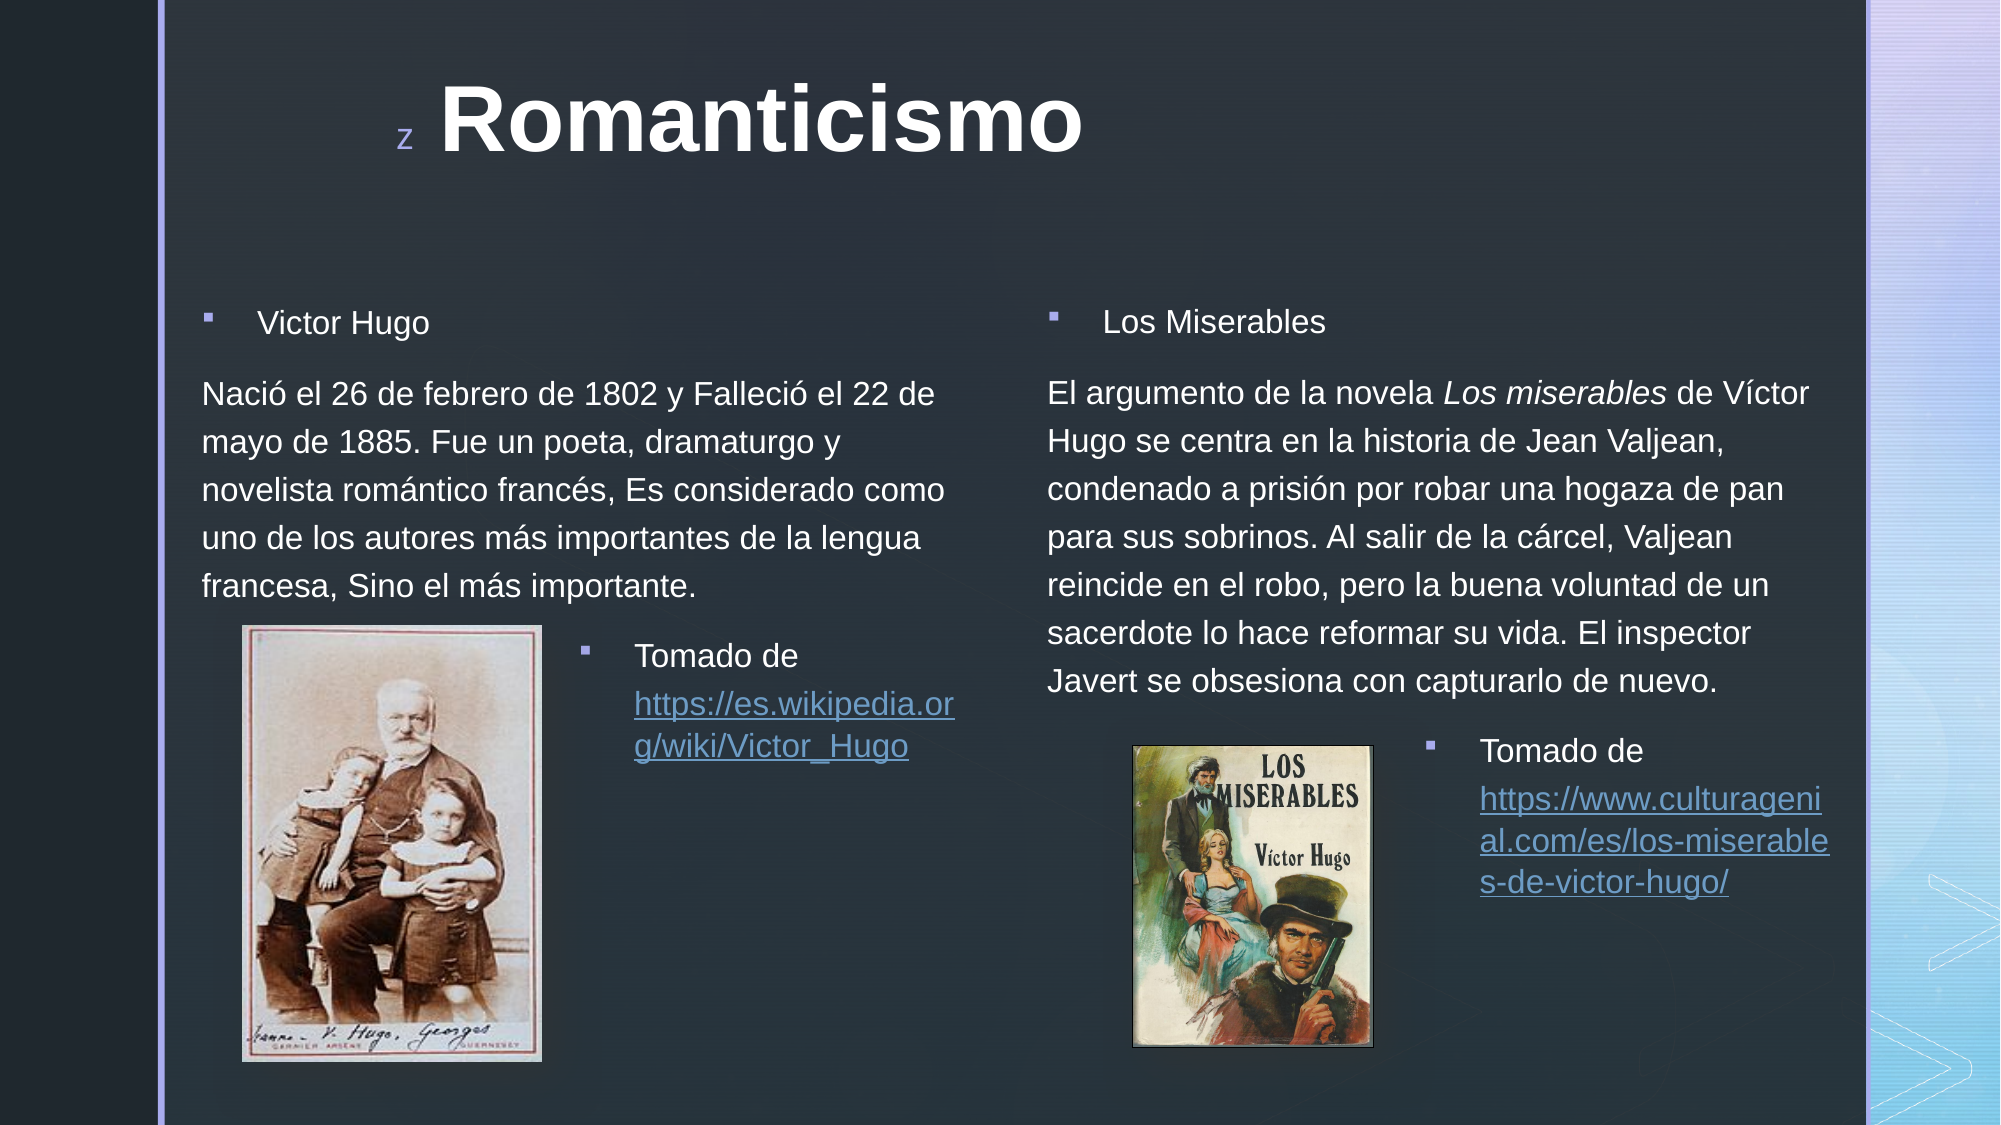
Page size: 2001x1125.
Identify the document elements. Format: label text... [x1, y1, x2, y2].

picture [1132, 744, 1374, 1048]
picture [242, 625, 542, 1062]
list Los Miserables El argumento de la novela Los miserables de Víctor Hugo se centra en la historia de Jean Valjean, condenado a prisión por robar una hogaza de pan para sus sobrinos. Al salir de la cárcel, Valjean reincide en el robo, pero la buena voluntad de un sacerdote lo hace reformar su vida. El inspector Javert se obsesiona con capturarlo de nuevo. Tomado de https://www.culturagenial.com/es/los-miserables-de-victor-hugo/ [1030, 285, 1850, 941]
picture [1871, 0, 2001, 1125]
list Victor Hugo Nació el 26 de febrero de 1802 y Falleció el 22 de mayo de 1885. Fue un poeta, dramaturgo y novelista romántico francés, Es considerado como uno de los autores más importantes de la lengua francesa, Sino el más importante. Tomado de https://es.wikipedia.org/wiki/Victor_Hugo [185, 285, 984, 942]
title Romanticismo [136, 63, 1101, 238]
